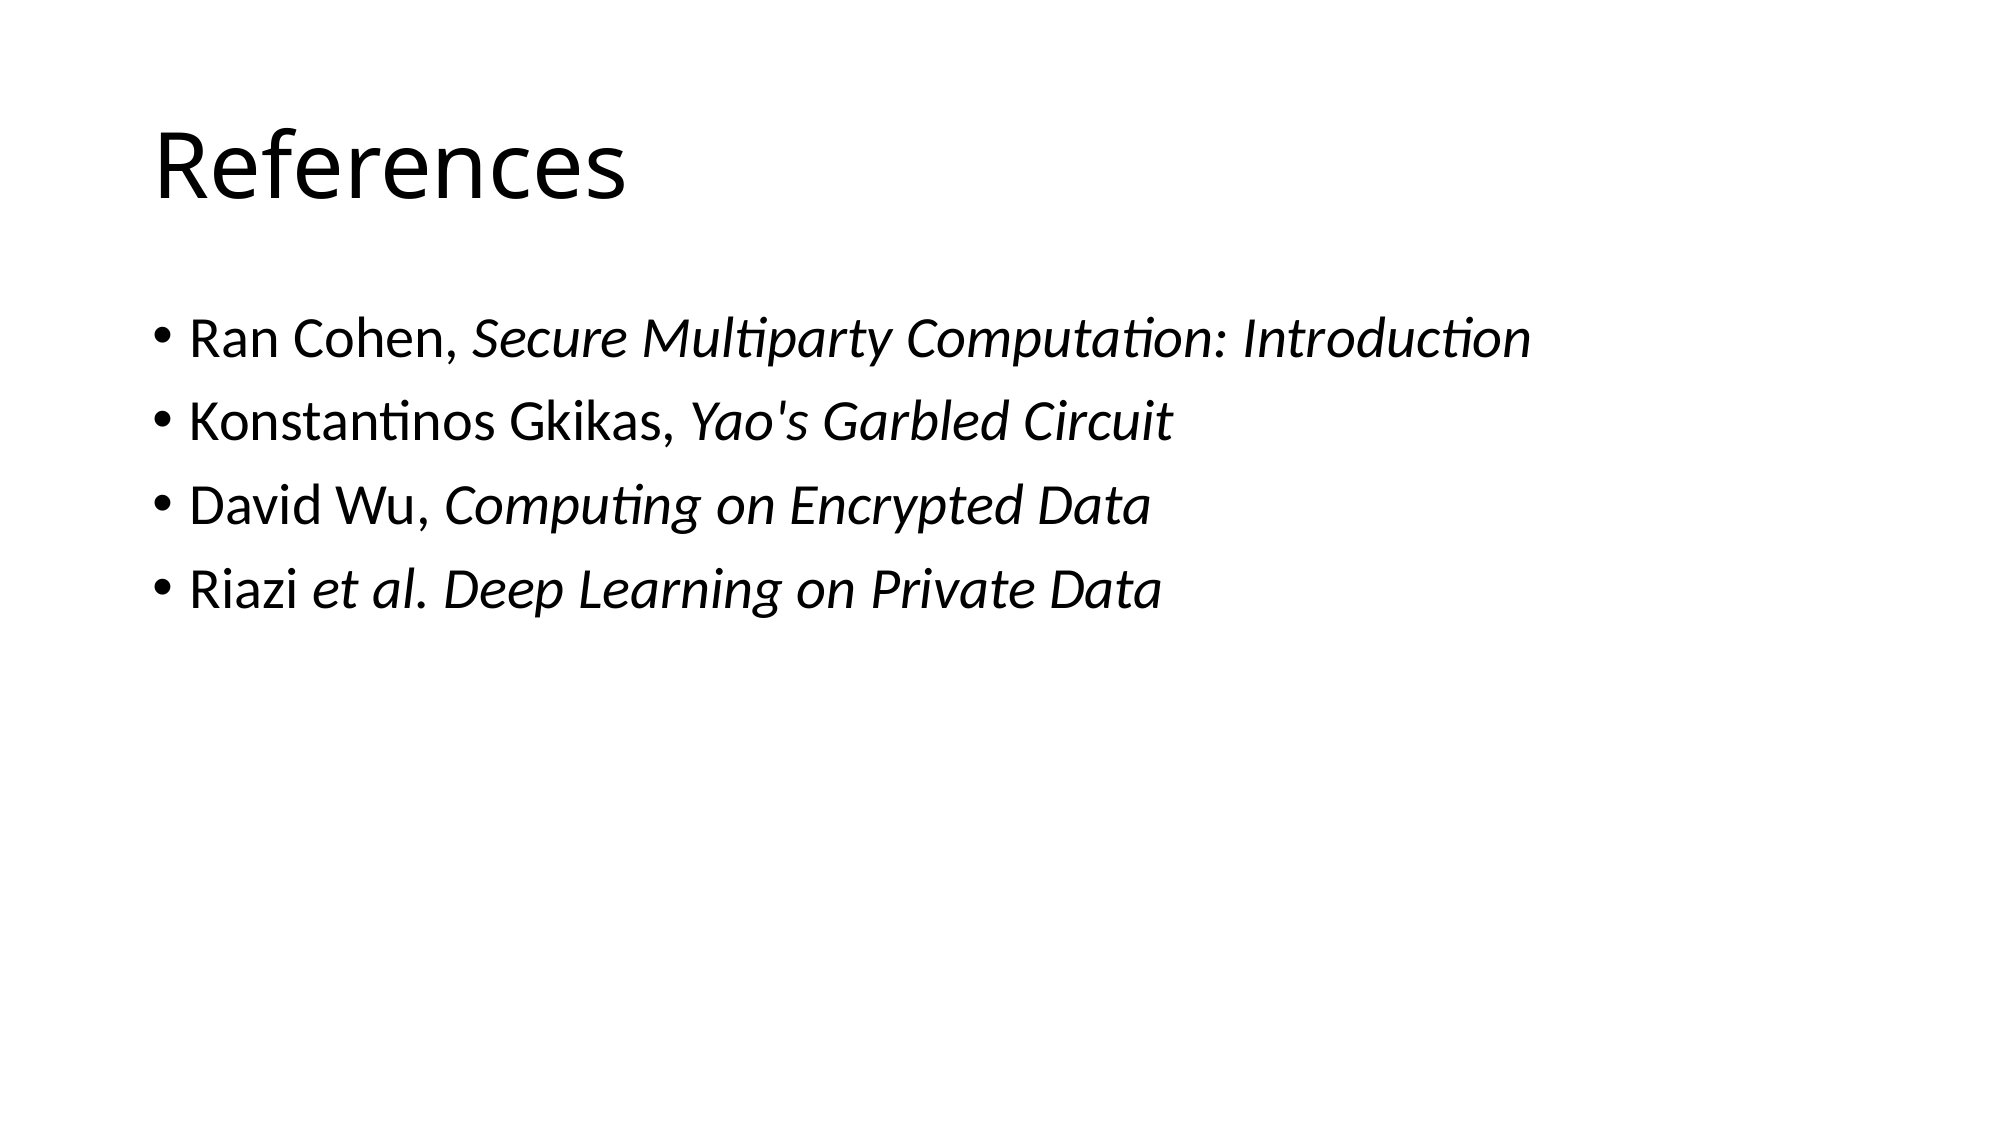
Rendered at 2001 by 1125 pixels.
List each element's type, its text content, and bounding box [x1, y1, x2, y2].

title References [137, 59, 1863, 278]
list Ran Cohen, Secure Multiparty Computation: Introduction Konstantinos Gkikas, Yao's Garbled Circuit David Wu, Computing on Encrypted Data Riazi et al. Deep Learning on Private Data [137, 299, 1863, 1014]
